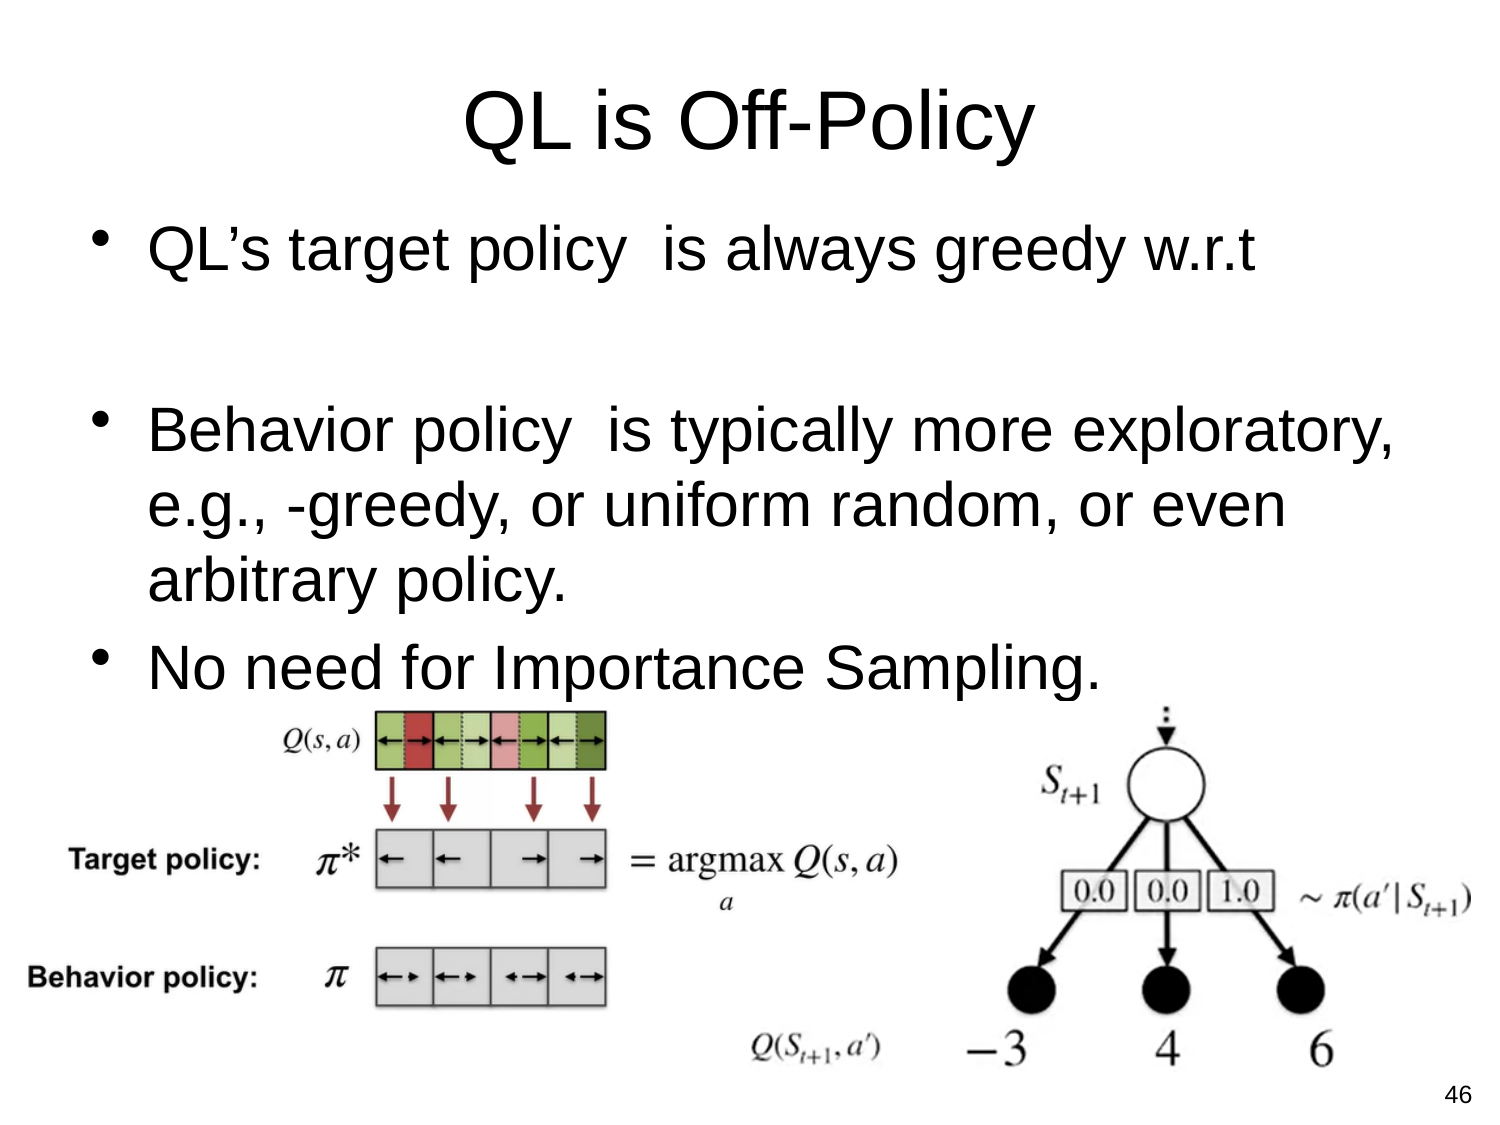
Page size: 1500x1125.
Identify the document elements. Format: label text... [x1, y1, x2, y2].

slide_number 46 [1137, 1070, 1488, 1112]
picture [26, 701, 1471, 1072]
title QL is Off-Policy [74, 44, 1426, 188]
